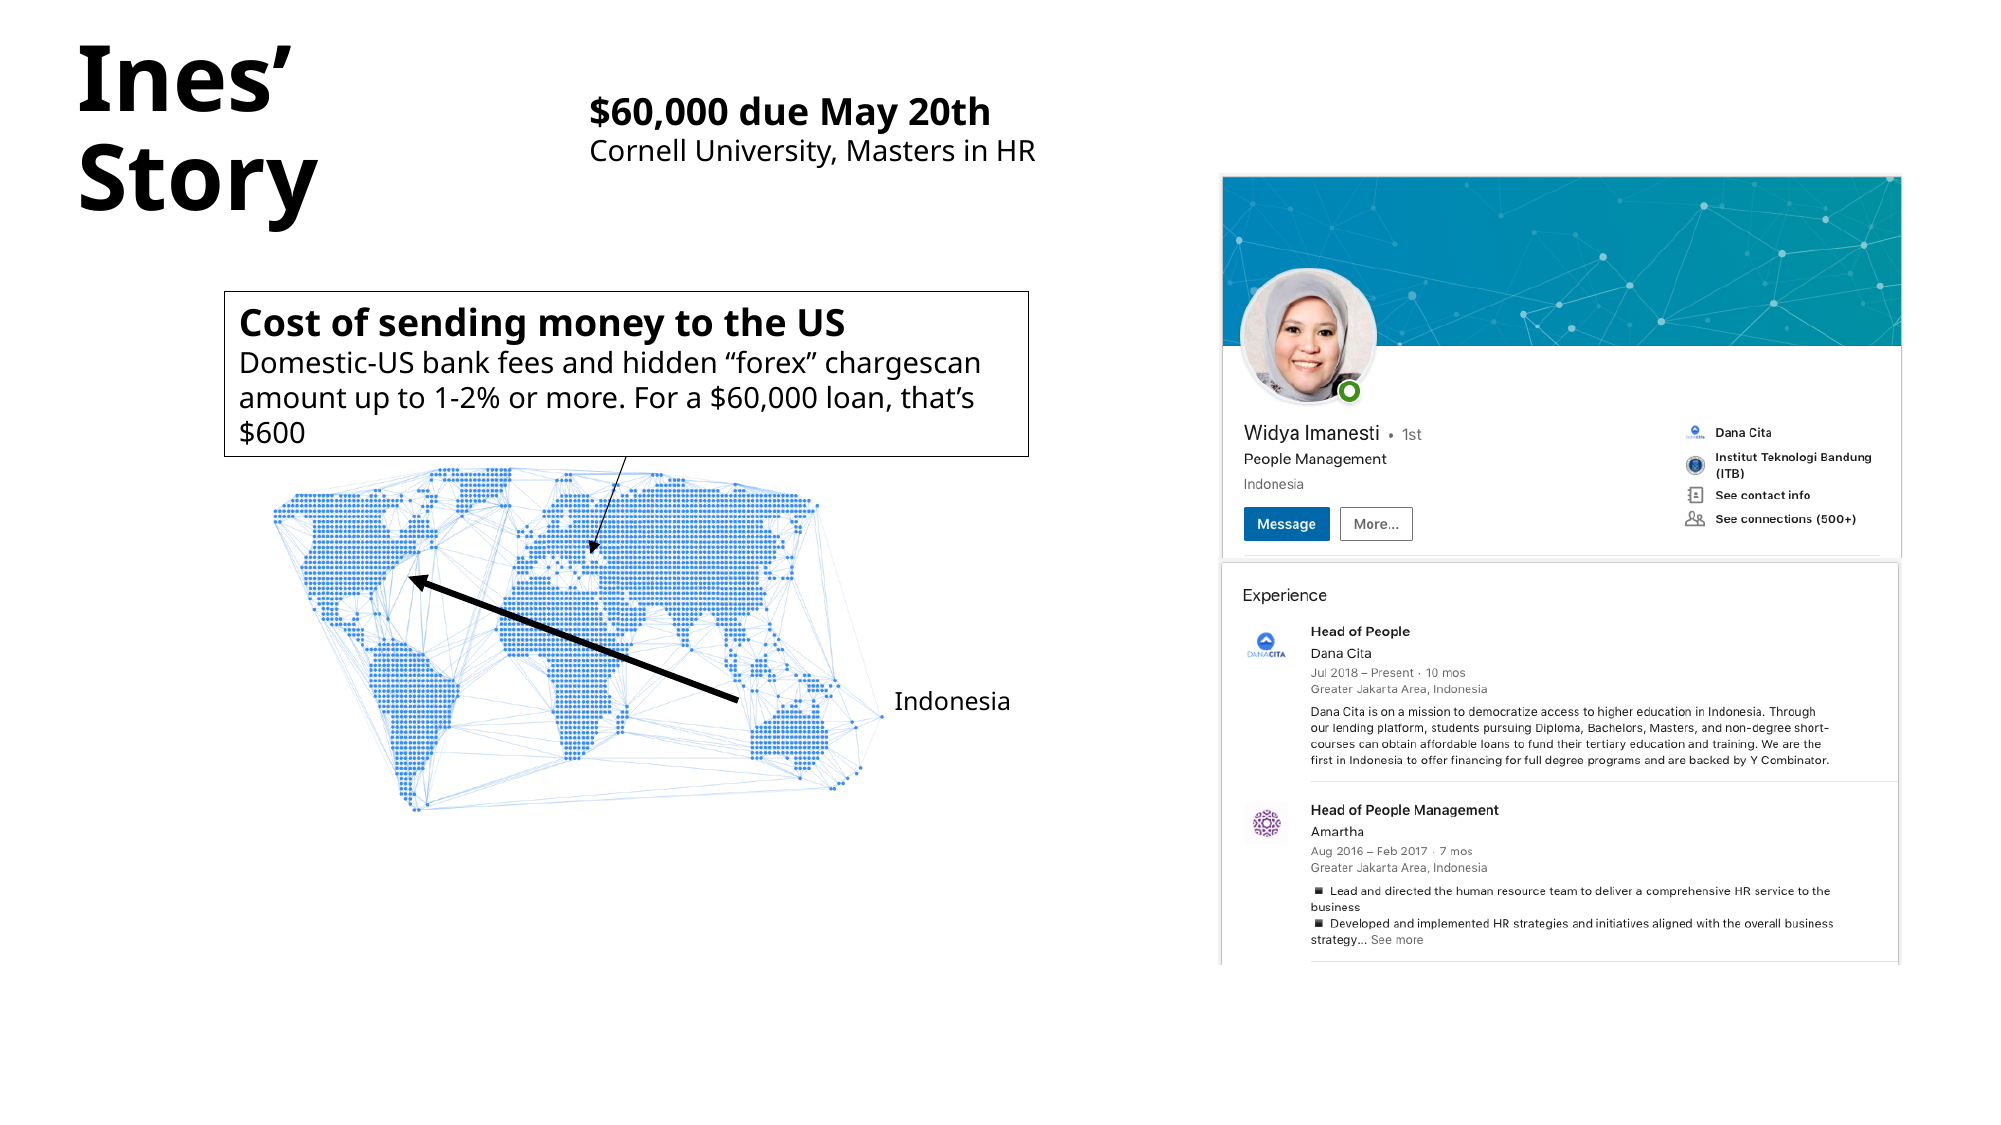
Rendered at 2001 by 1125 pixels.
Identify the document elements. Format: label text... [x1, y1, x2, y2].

picture [1218, 558, 1902, 965]
text_box Ines’ Story [62, 22, 570, 240]
text_box $60,000 due May 20th Cornell University, Masters in HR [574, 80, 1137, 175]
text_box Cost of sending money to the US Domestic-US bank fees and hidden “forex” chargescan amount up to 1-2% or more. For a $60,000 loan, that’s $600 [224, 291, 1029, 457]
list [1218, 173, 1903, 559]
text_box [590, 458, 627, 554]
text_box Indonesia [884, 677, 1100, 723]
picture [273, 467, 884, 812]
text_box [407, 576, 739, 701]
